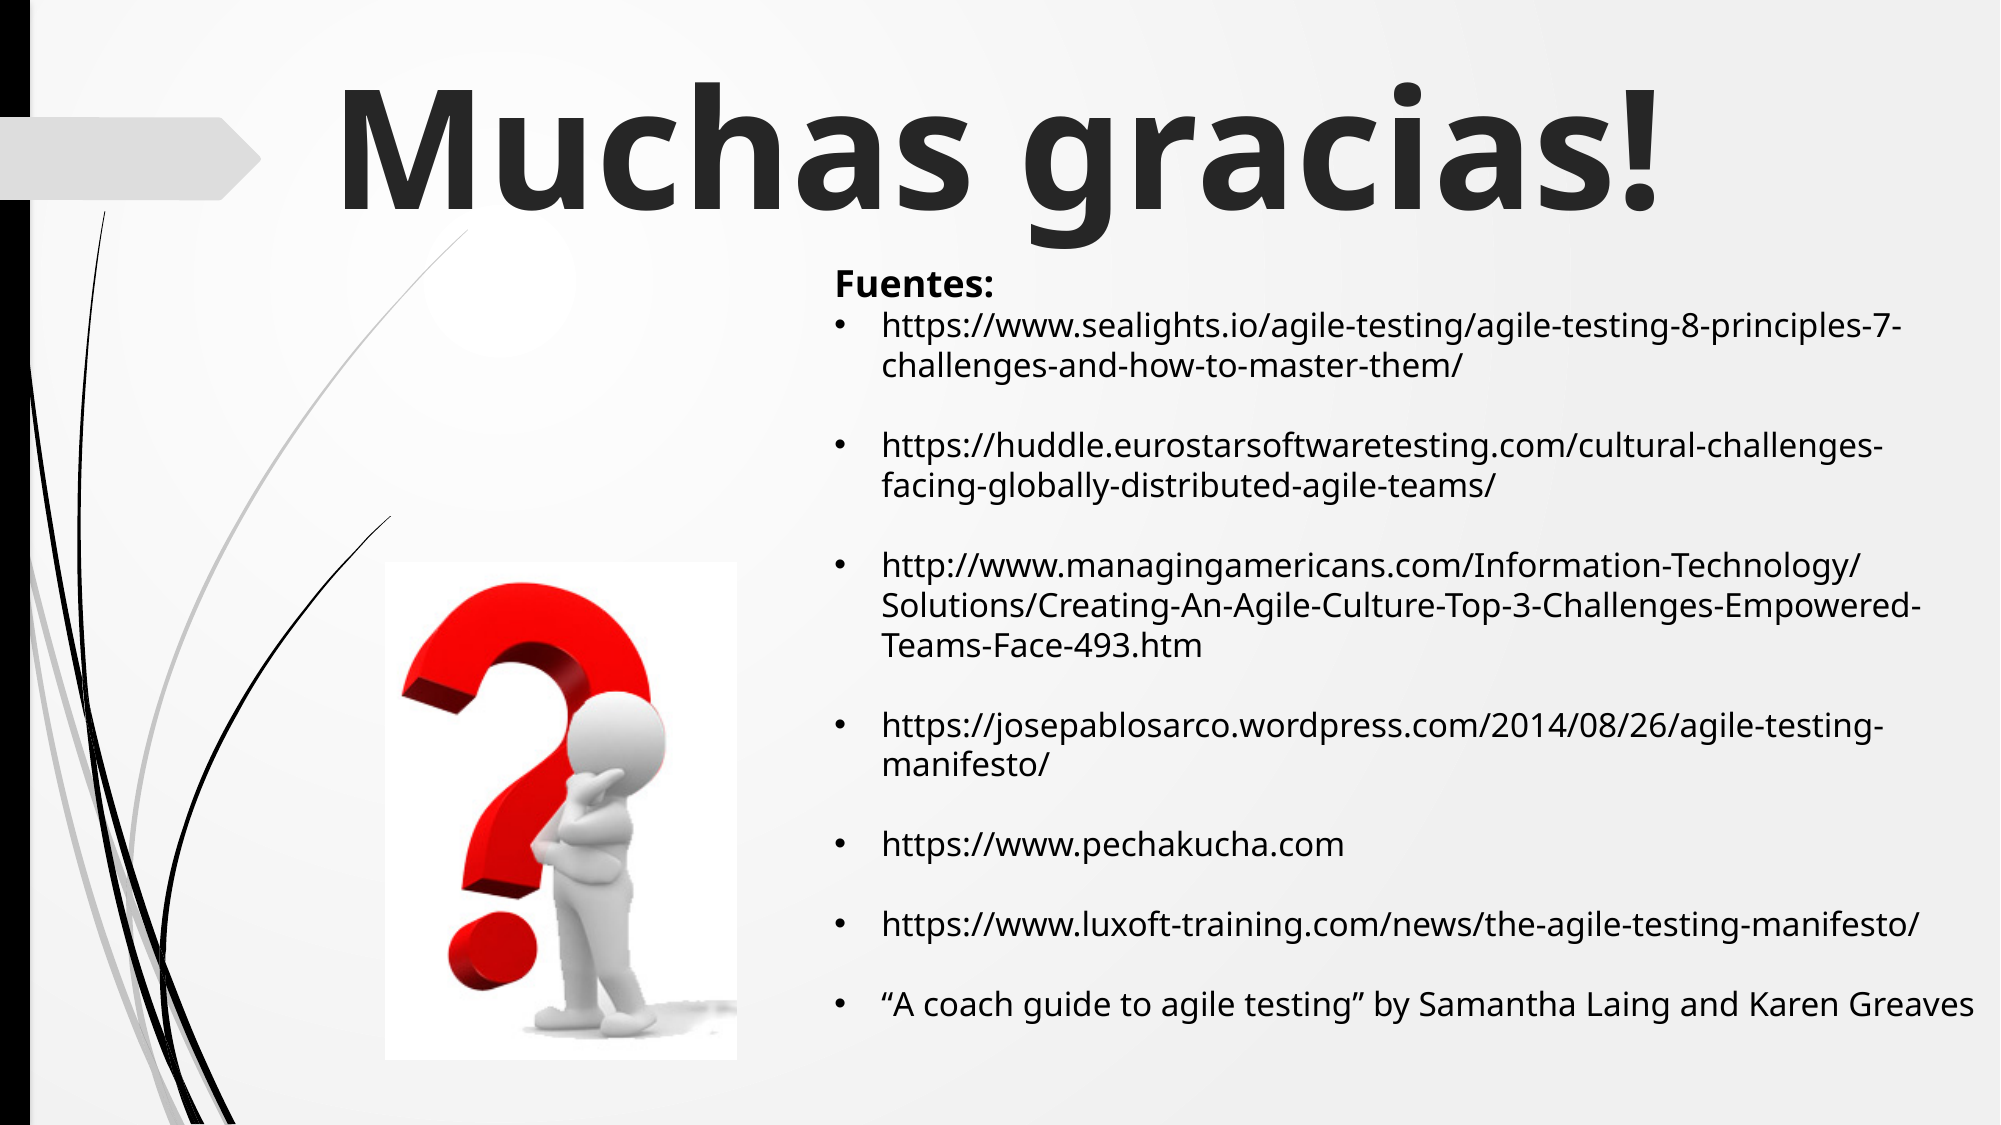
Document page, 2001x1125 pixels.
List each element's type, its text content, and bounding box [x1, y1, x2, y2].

text_box Fuentes: https://www.sealights.io/agile-testing/agile-testing-8-principles-7-challenges-and-how-to-master-them/ https://huddle.eurostarsoftwaretesting.com/cultural-challenges-facing-globally-distributed-agile-teams/ http://www.managingamericans.com/Information-Technology/Solutions/Creating-An-Agile-Culture-Top-3-Challenges-Empowered-Teams-Face-493.htm https://josepablosarco.wordpress.com/2014/08/26/agile-testing-manifesto/ https://www.pechakucha.com https://www.luxoft-training.com/news/the-agile-testing-manifesto/ “A coach guide to agile testing” by Samantha Laing and Karen Greaves [819, 252, 2000, 1031]
title Muchas gracias! [315, 35, 1848, 262]
picture [384, 562, 737, 1060]
